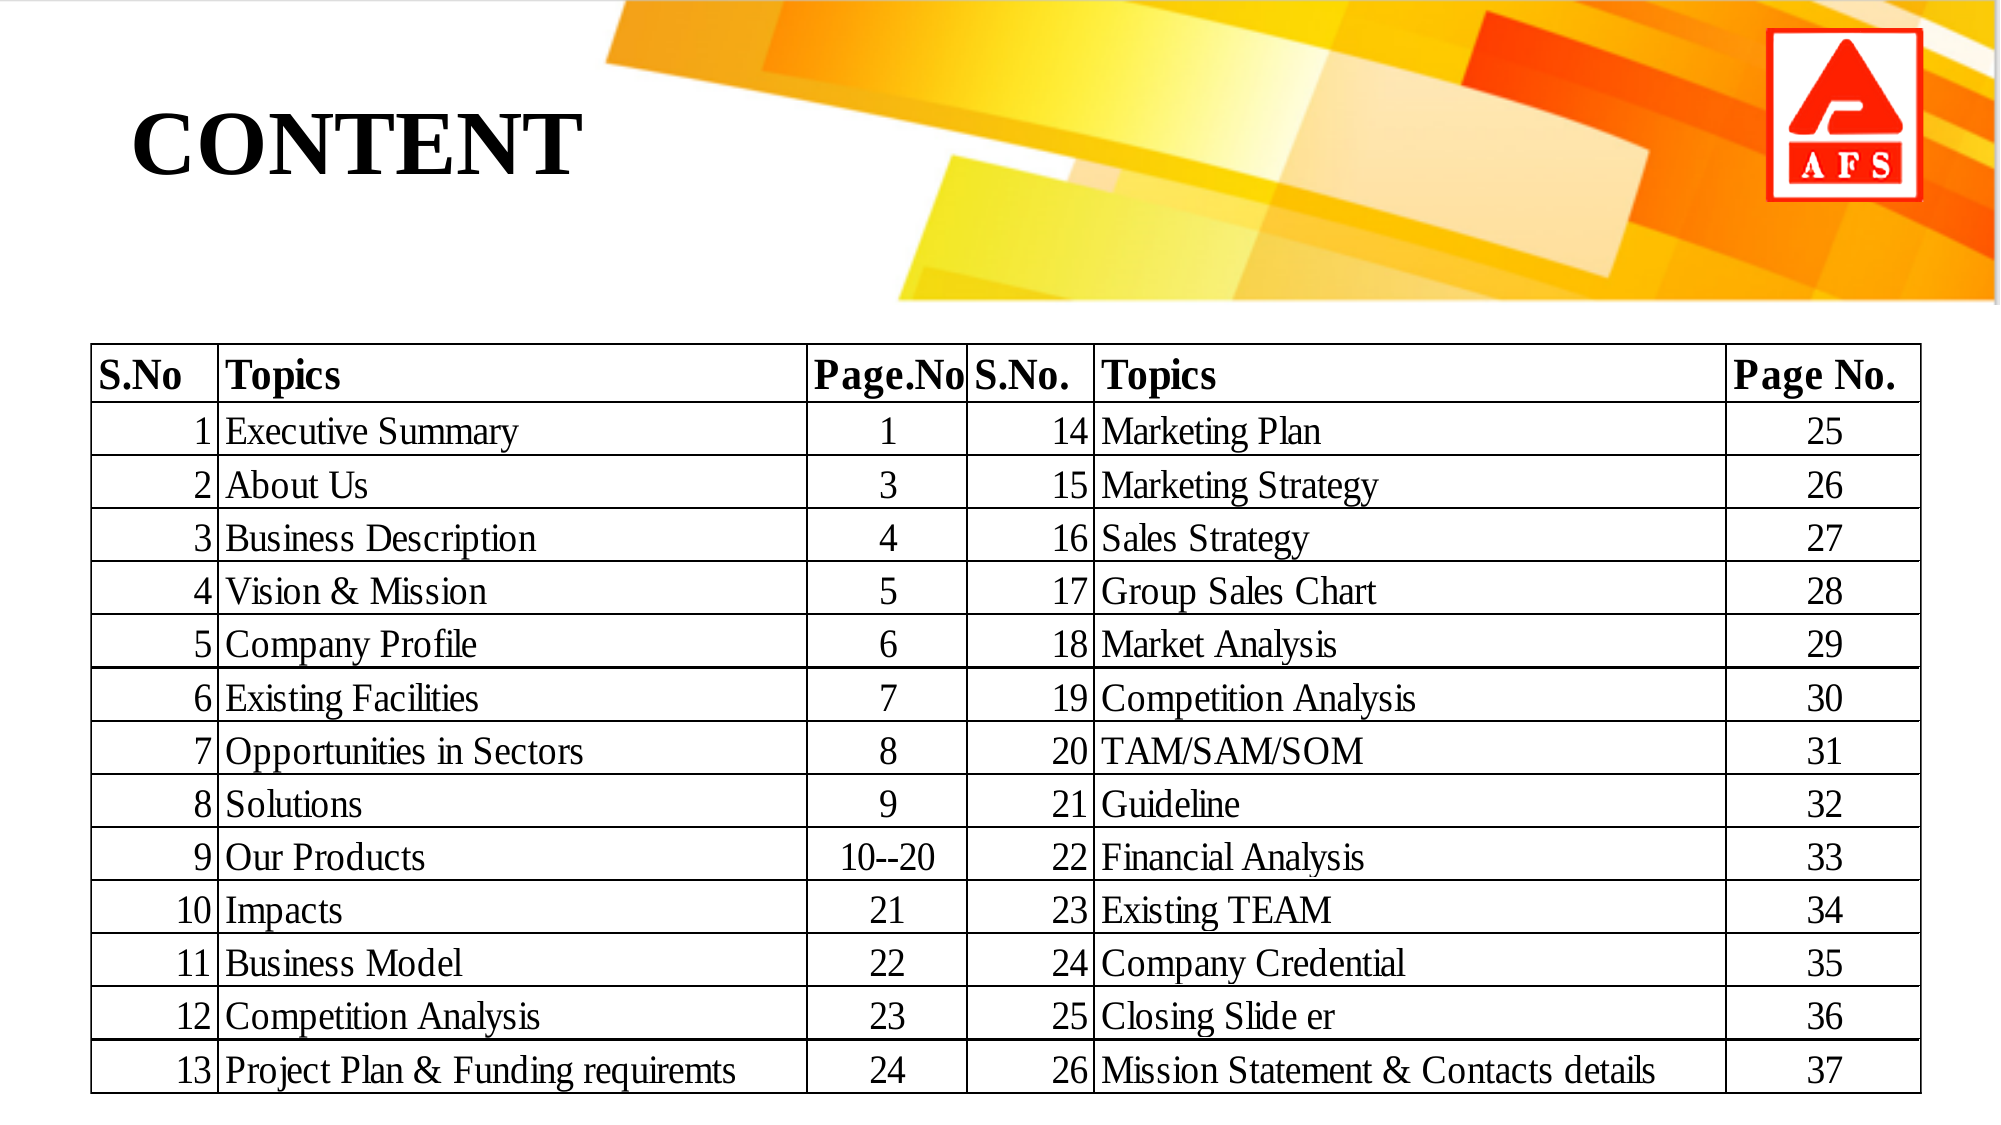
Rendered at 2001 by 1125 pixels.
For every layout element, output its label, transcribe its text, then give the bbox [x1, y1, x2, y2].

text_box [1765, 28, 1925, 202]
text_box [0, 0, 2000, 306]
text_box CONTENT [115, 87, 1766, 226]
picture [90, 343, 1924, 1097]
